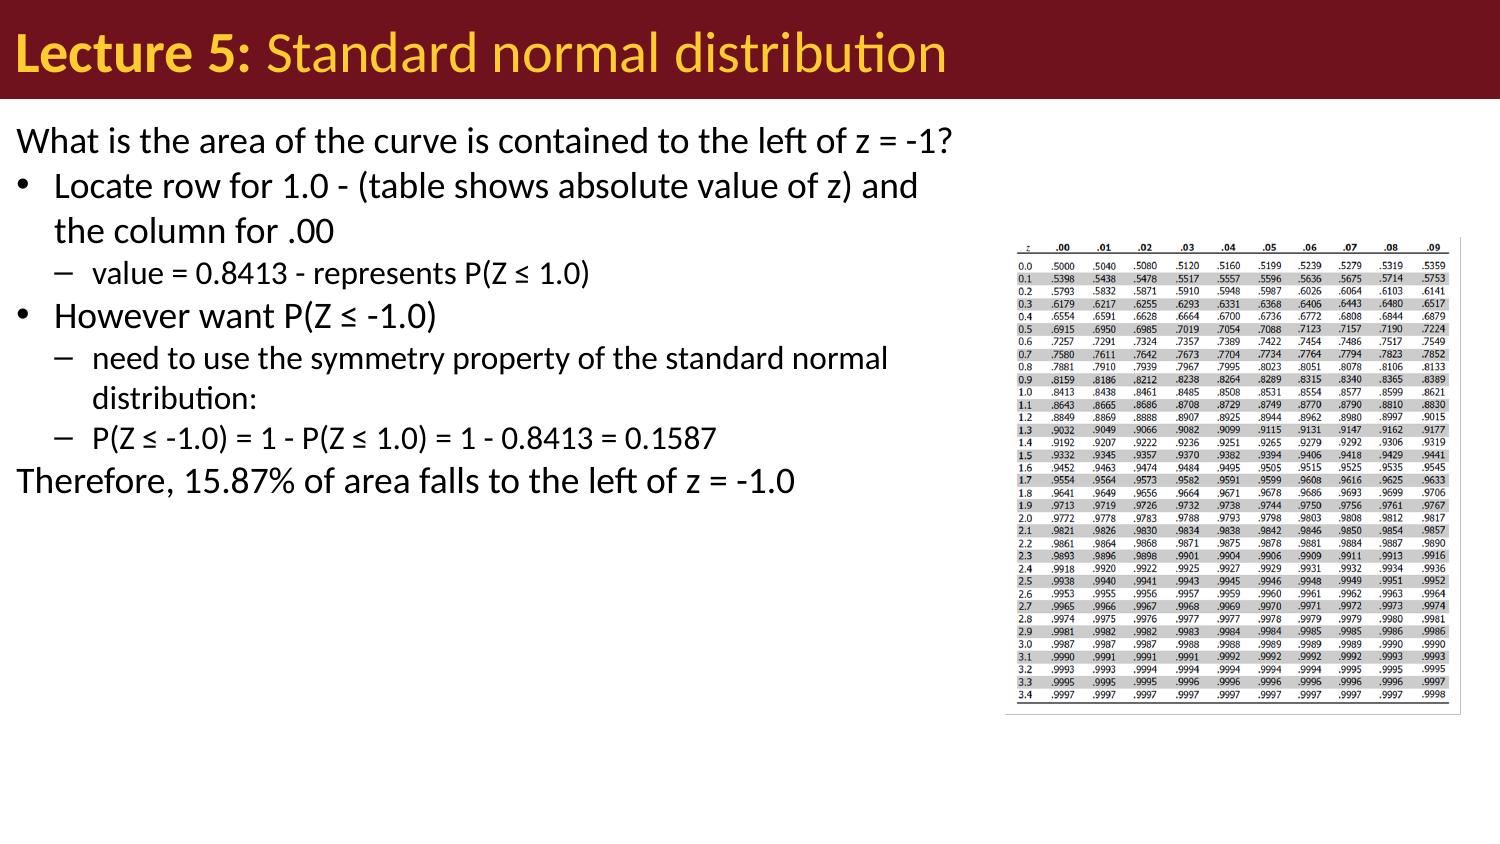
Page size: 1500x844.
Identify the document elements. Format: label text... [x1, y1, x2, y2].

list What is the area of the curve is contained to the left of z = -1? Locate row for 1.0 - (table shows absolute value of z) and the column for .00 value = 0.8413 - represents P(Z ≤ 1.0) However want P(Z ≤ -1.0) need to use the symmetry property of the standard normal distribution: P(Z ≤ -1.0) = 1 - P(Z ≤ 1.0) = 1 - 0.8413 = 0.1587 Therefore, 15.87% of area falls to the left of z = -1.0 [1, 108, 988, 844]
title Lecture 5: Standard normal distribution [0, 0, 1500, 99]
picture [1003, 237, 1461, 715]
